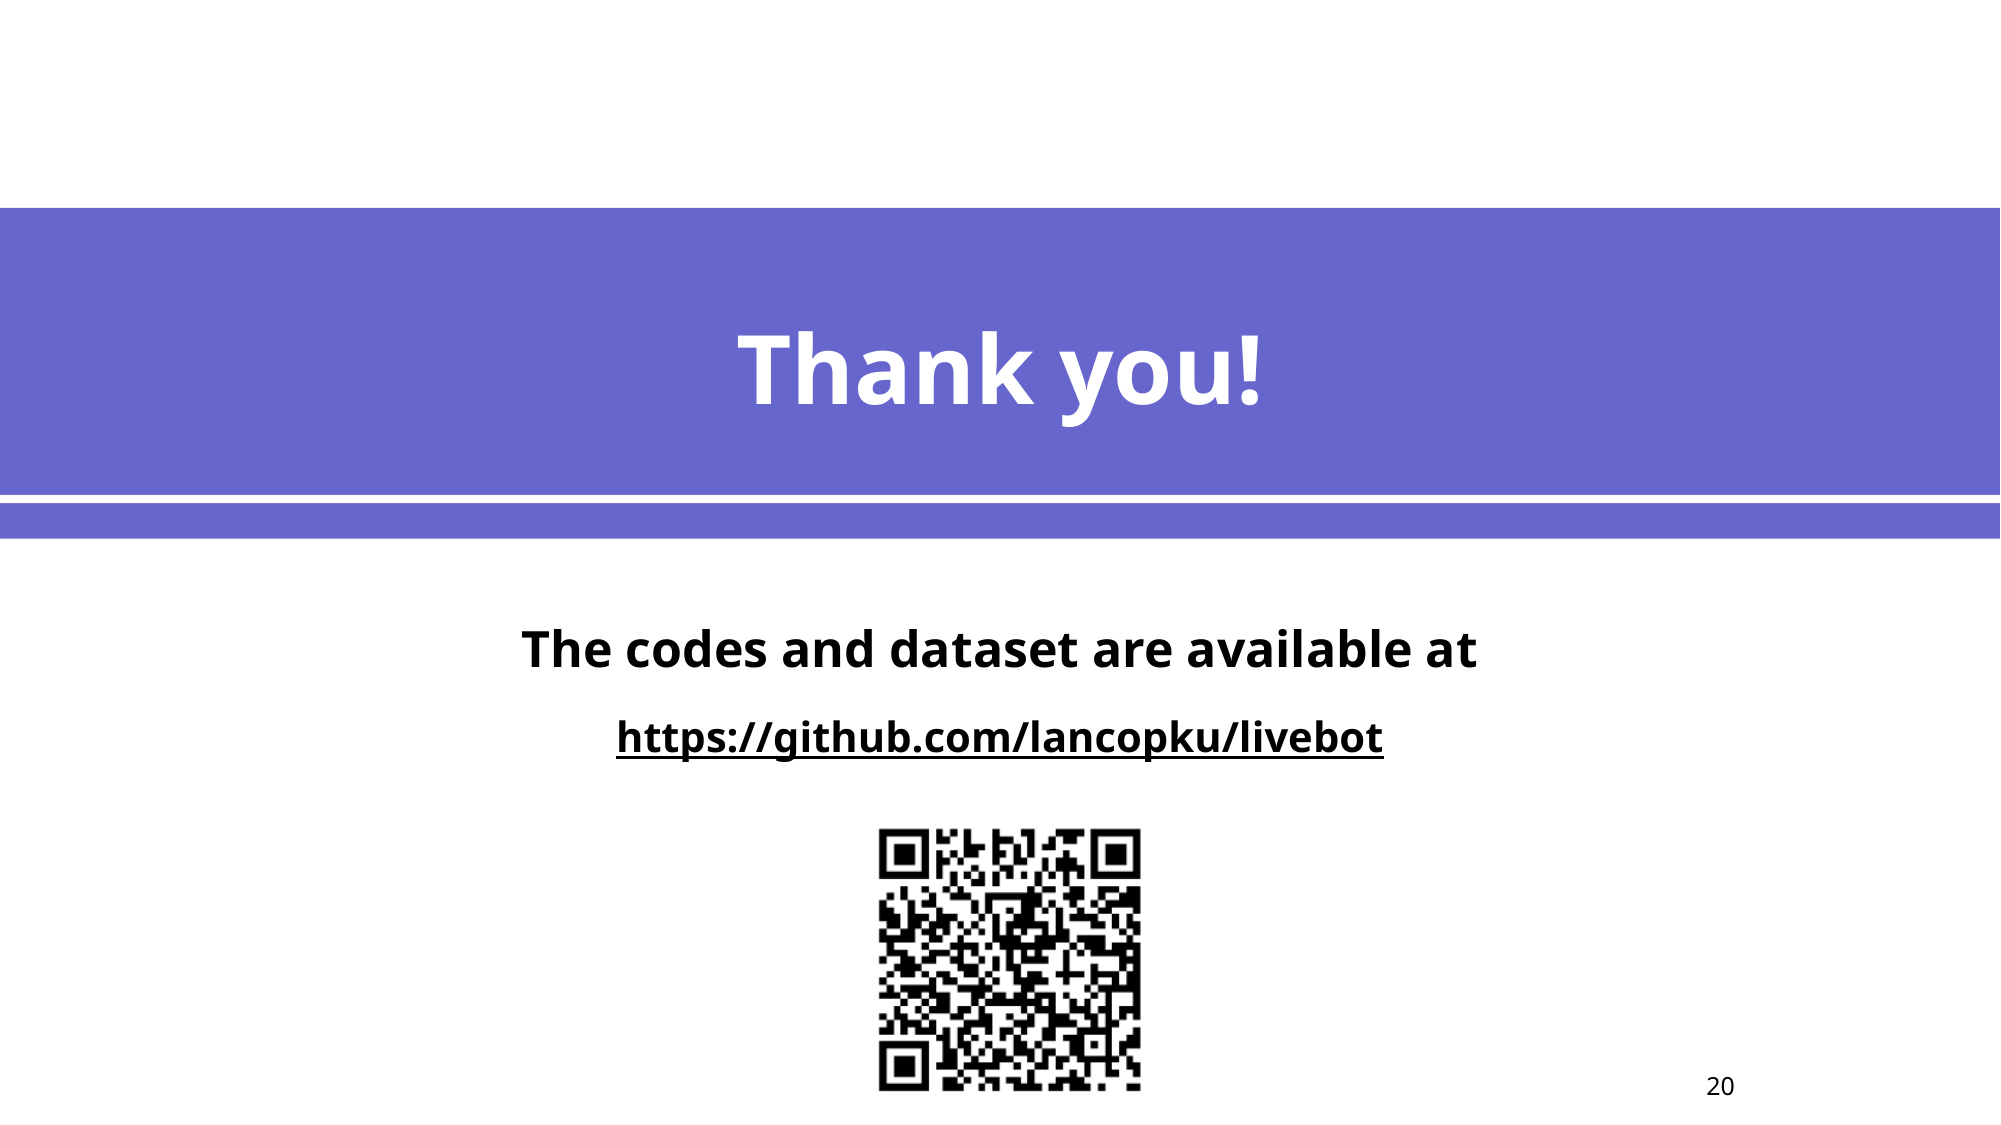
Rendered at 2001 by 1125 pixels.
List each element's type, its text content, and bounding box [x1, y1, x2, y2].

subtitle The codes and dataset are available at https://github.com/lancopku/livebot [275, 609, 1725, 885]
slide_number 20 [1618, 1058, 1750, 1112]
title Thank you! [116, 234, 1884, 499]
picture [866, 818, 1155, 1102]
